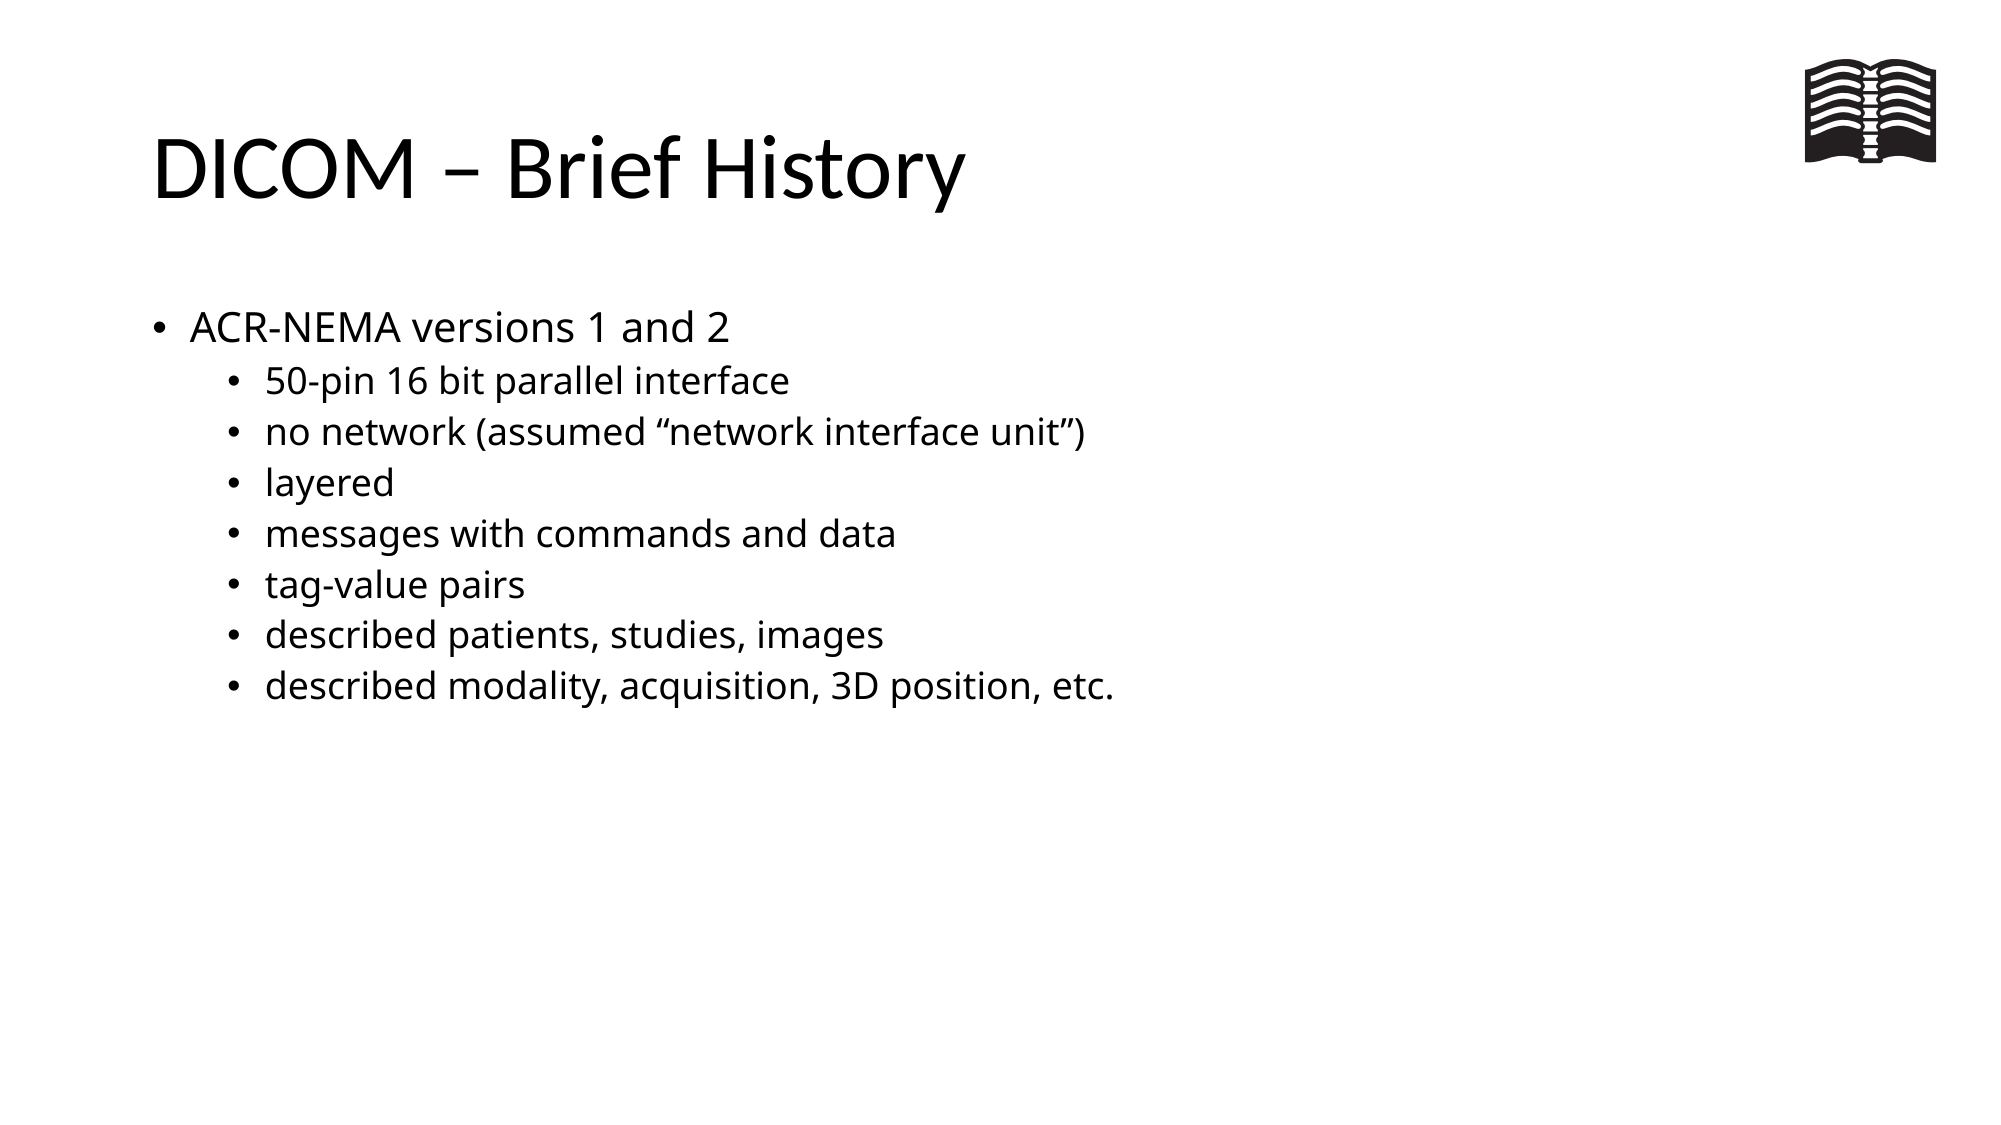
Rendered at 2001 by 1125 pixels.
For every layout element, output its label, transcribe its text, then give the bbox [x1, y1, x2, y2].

title DICOM – Brief History [137, 59, 1863, 278]
list ACR-NEMA versions 1 and 2 50-pin 16 bit parallel interface no network (assumed “network interface unit”) layered messages with commands and data tag-value pairs described patients, studies, images described modality, acquisition, 3D position, etc. [137, 299, 1863, 1071]
